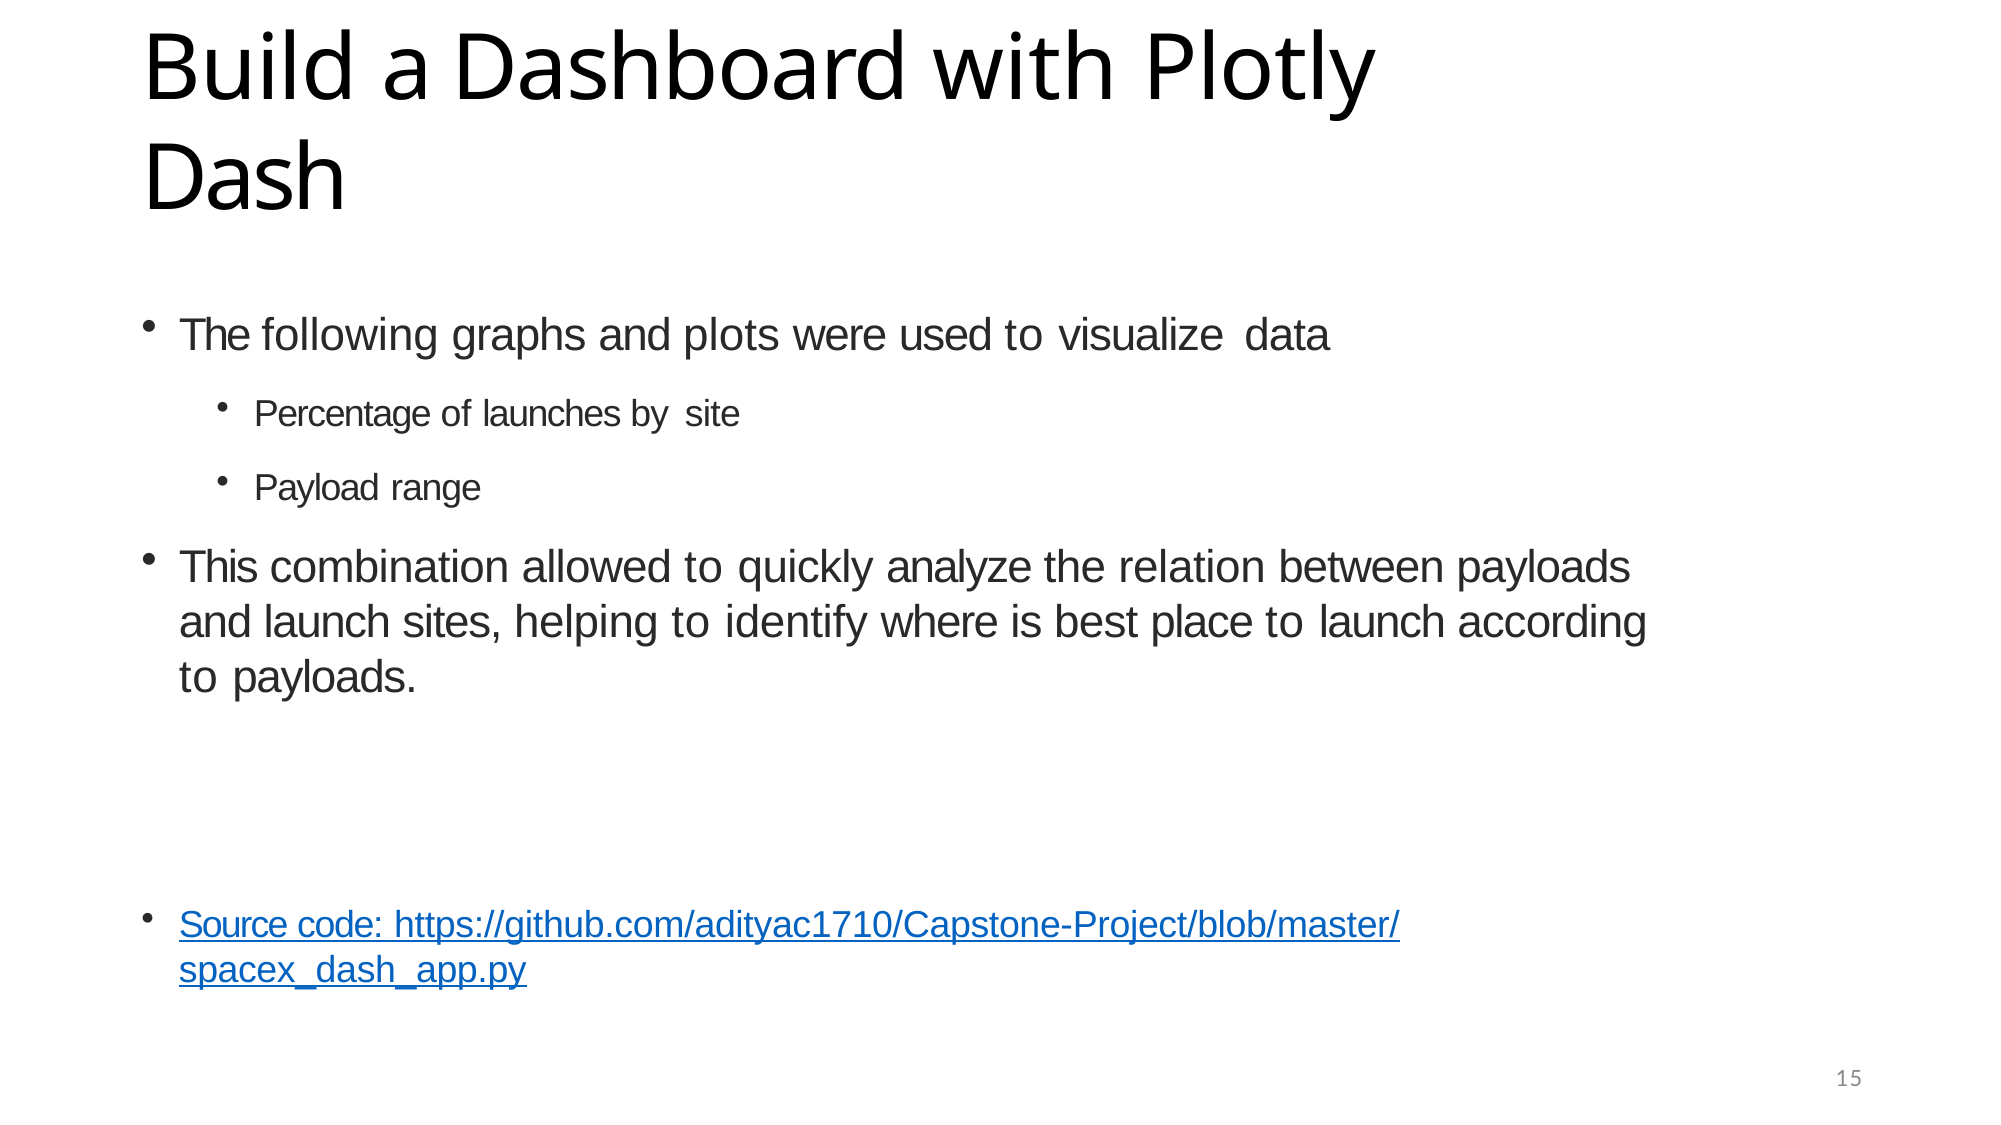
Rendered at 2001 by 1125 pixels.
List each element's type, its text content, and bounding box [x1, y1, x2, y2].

text_box Source code: https://github.com/adityac1710/Capstone-Project/blob/master/spacex_dash_app.py [139, 898, 1643, 991]
text_box The following graphs and plots were used to visualize data Percentage of launches by site Payload range This combination allowed to quickly analyze the relation between payloads and launch sites, helping to identify where is best place to launch according to payloads. [139, 302, 1663, 702]
slide_number 15 [1412, 746, 1863, 1125]
title Build a Dashboard with Plotly Dash [139, 6, 1513, 229]
